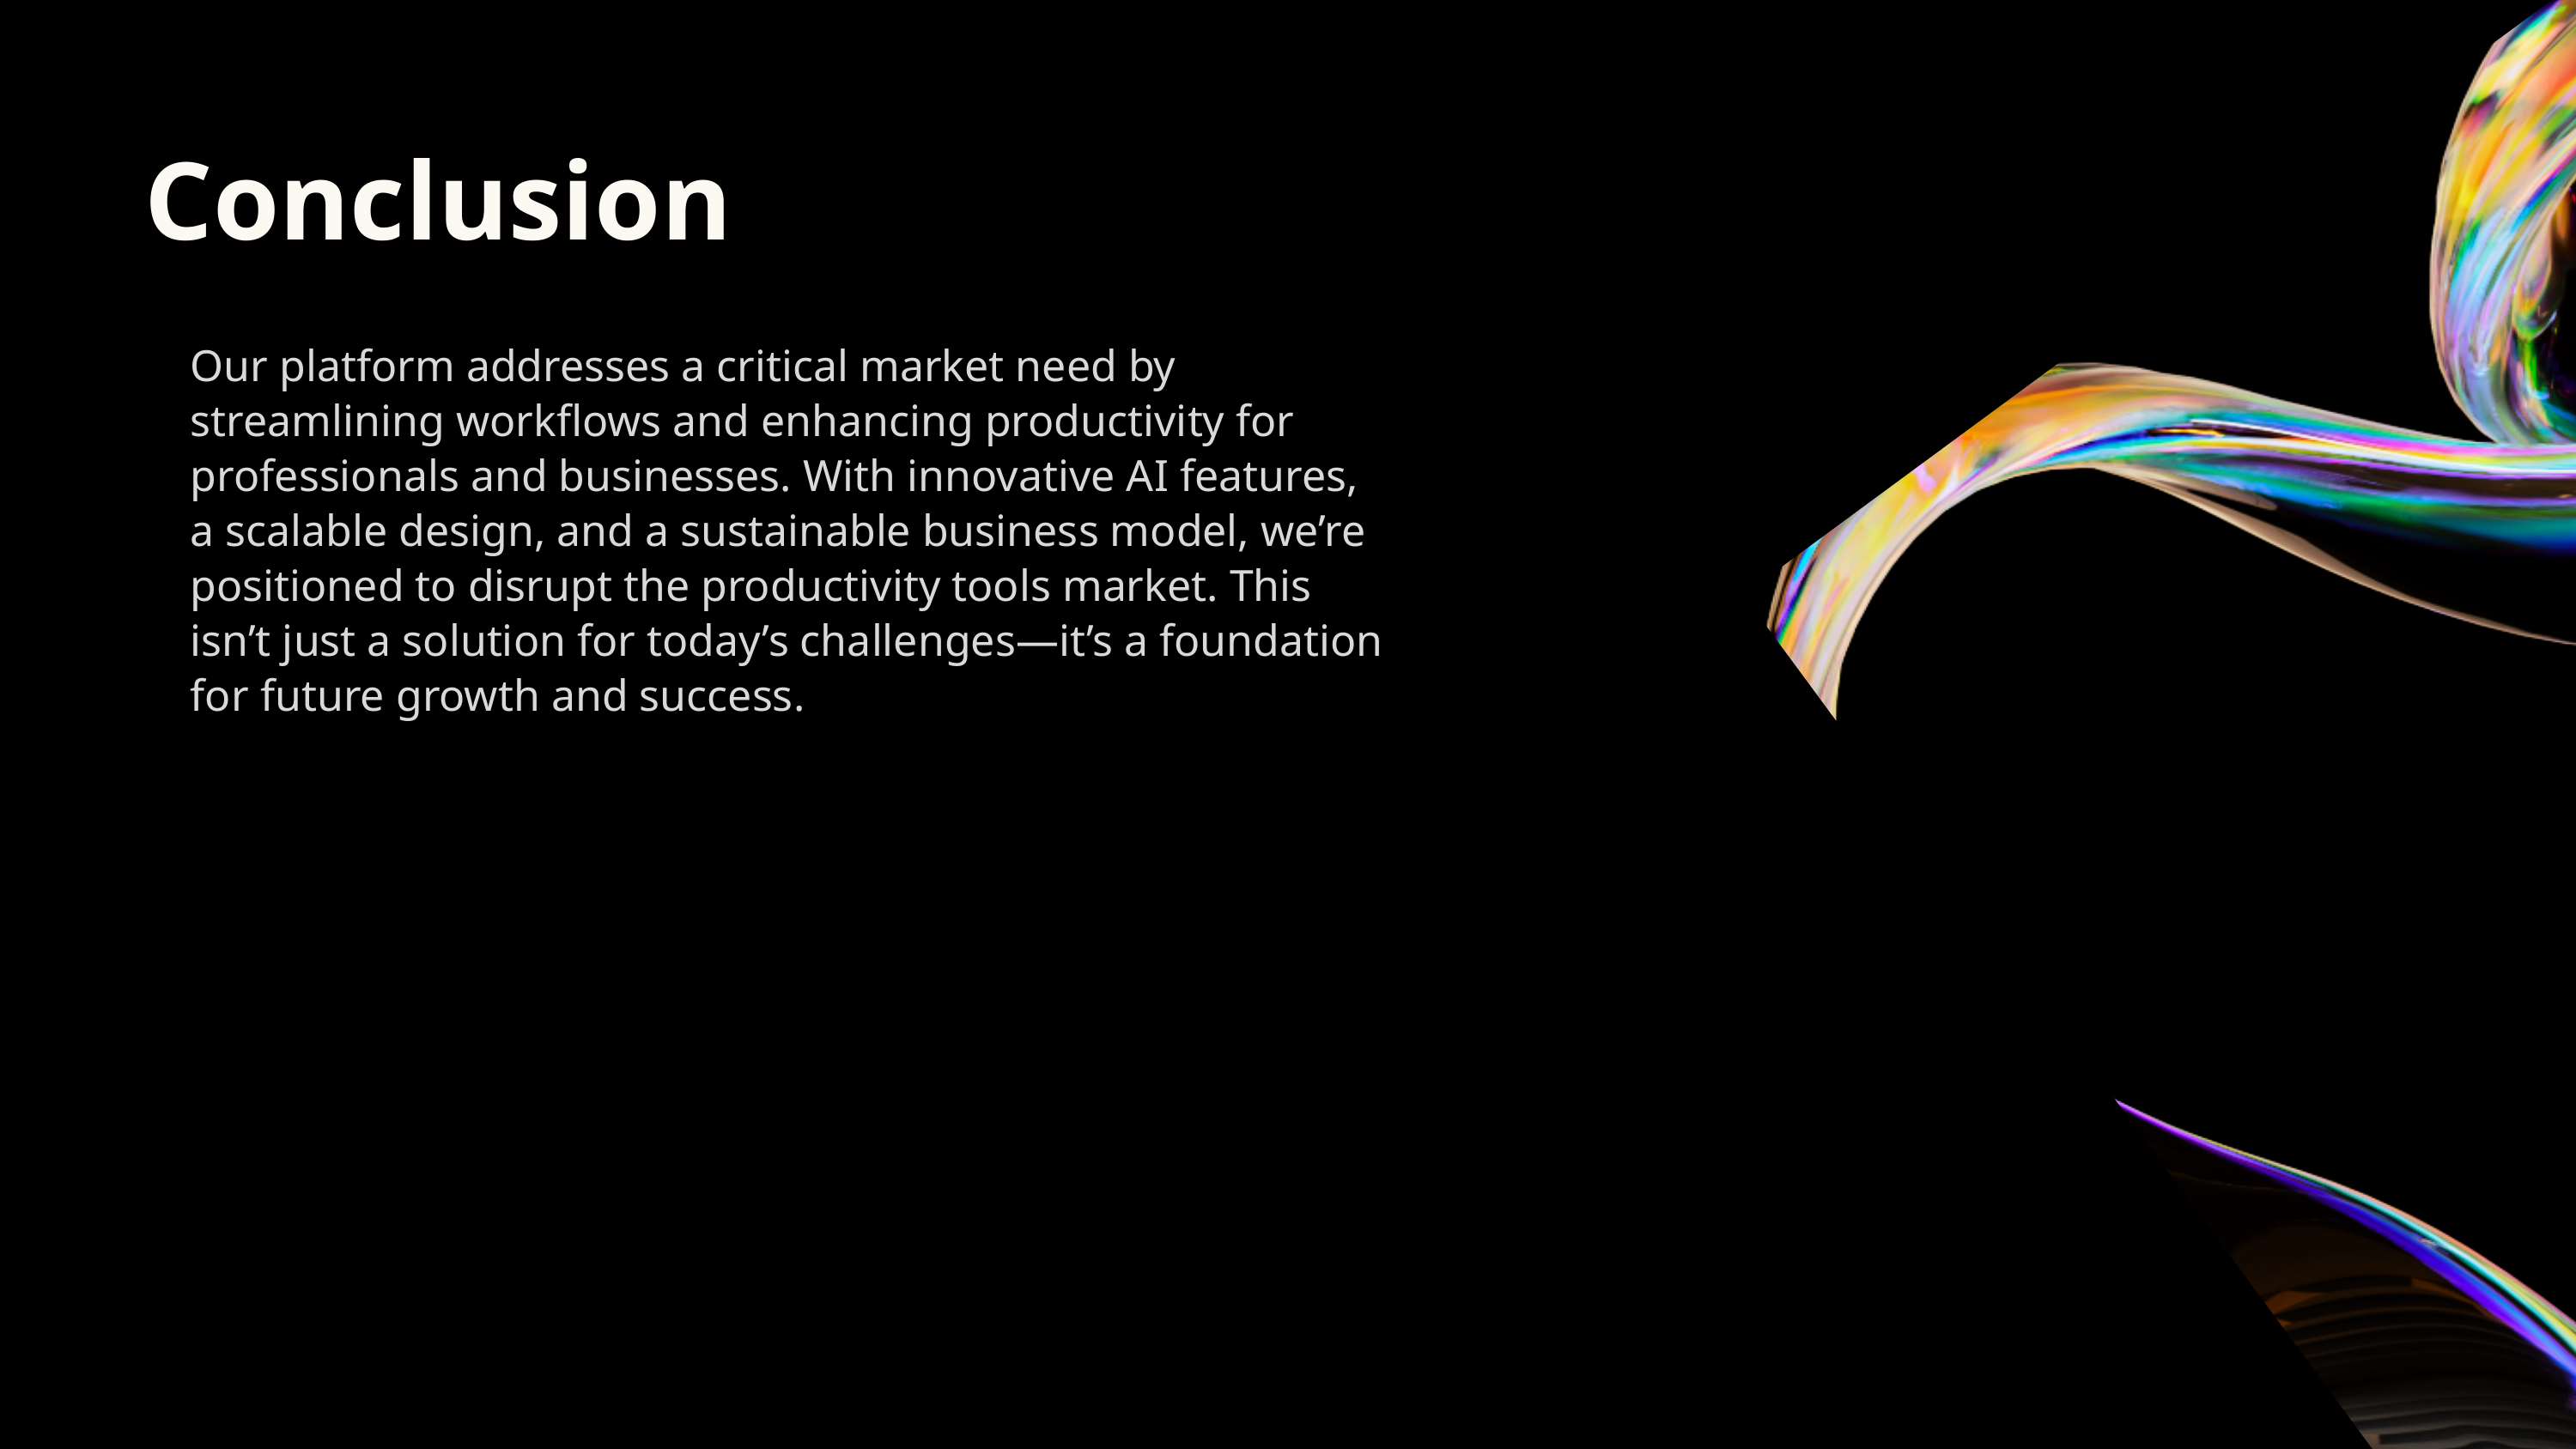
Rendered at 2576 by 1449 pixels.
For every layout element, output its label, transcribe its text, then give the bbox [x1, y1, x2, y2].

text_box [1743, 0, 2576, 1449]
text_box Conclusion [144, 143, 775, 262]
text_box Our platform addresses a critical market need by streamlining workflows and enhancing productivity for professionals and businesses. With innovative AI features, a scalable design, and a sustainable business model, we’re positioned to disrupt the productivity tools market. This isn’t just a solution for today’s challenges—it’s a foundation for future growth and success. [190, 334, 1385, 720]
